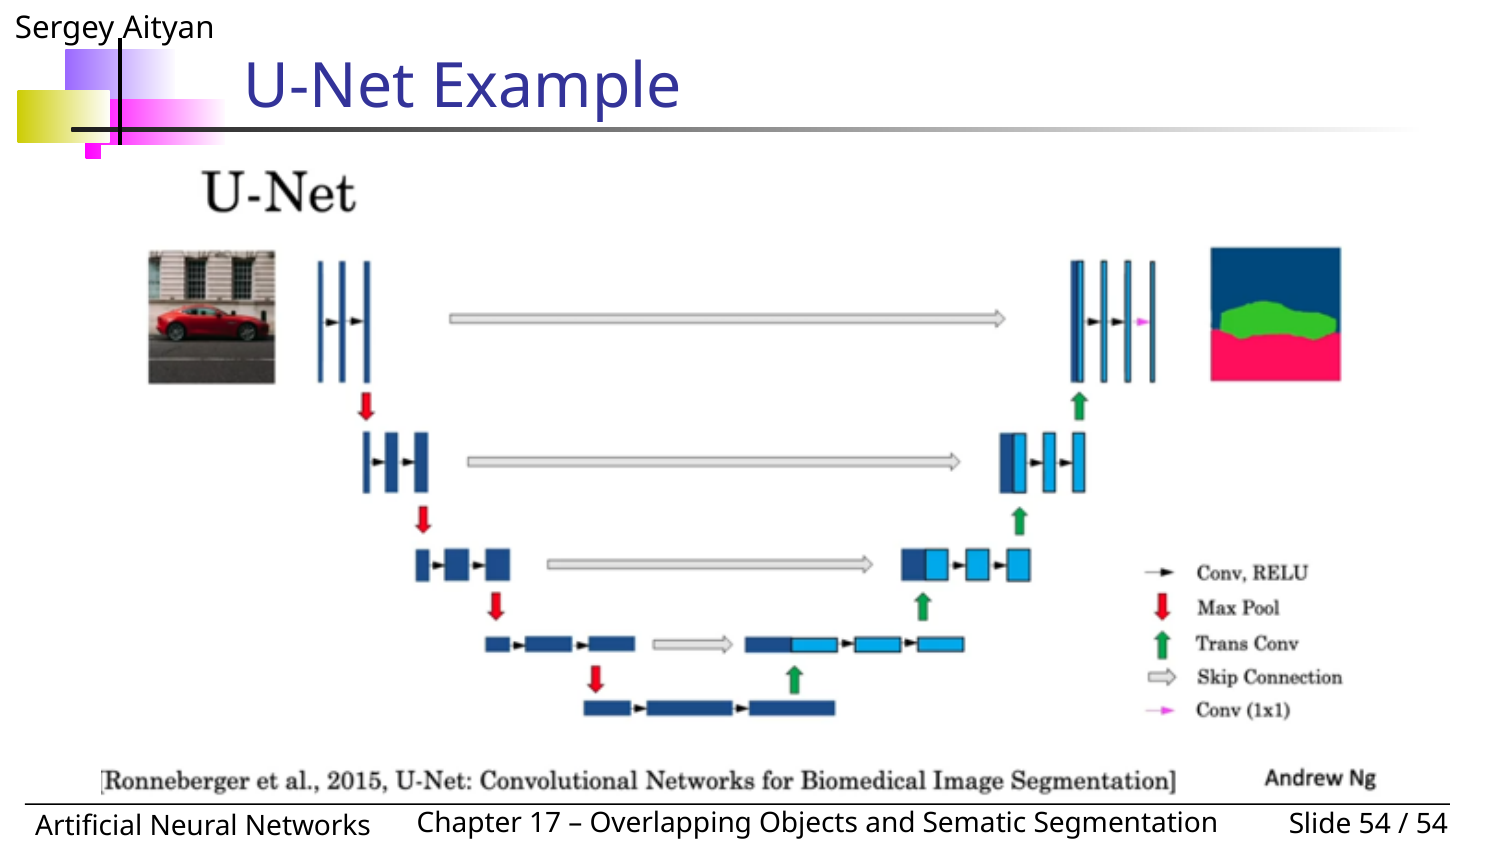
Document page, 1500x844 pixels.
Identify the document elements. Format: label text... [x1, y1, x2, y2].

picture [100, 145, 1400, 798]
title U-Net Example [228, 46, 1332, 128]
